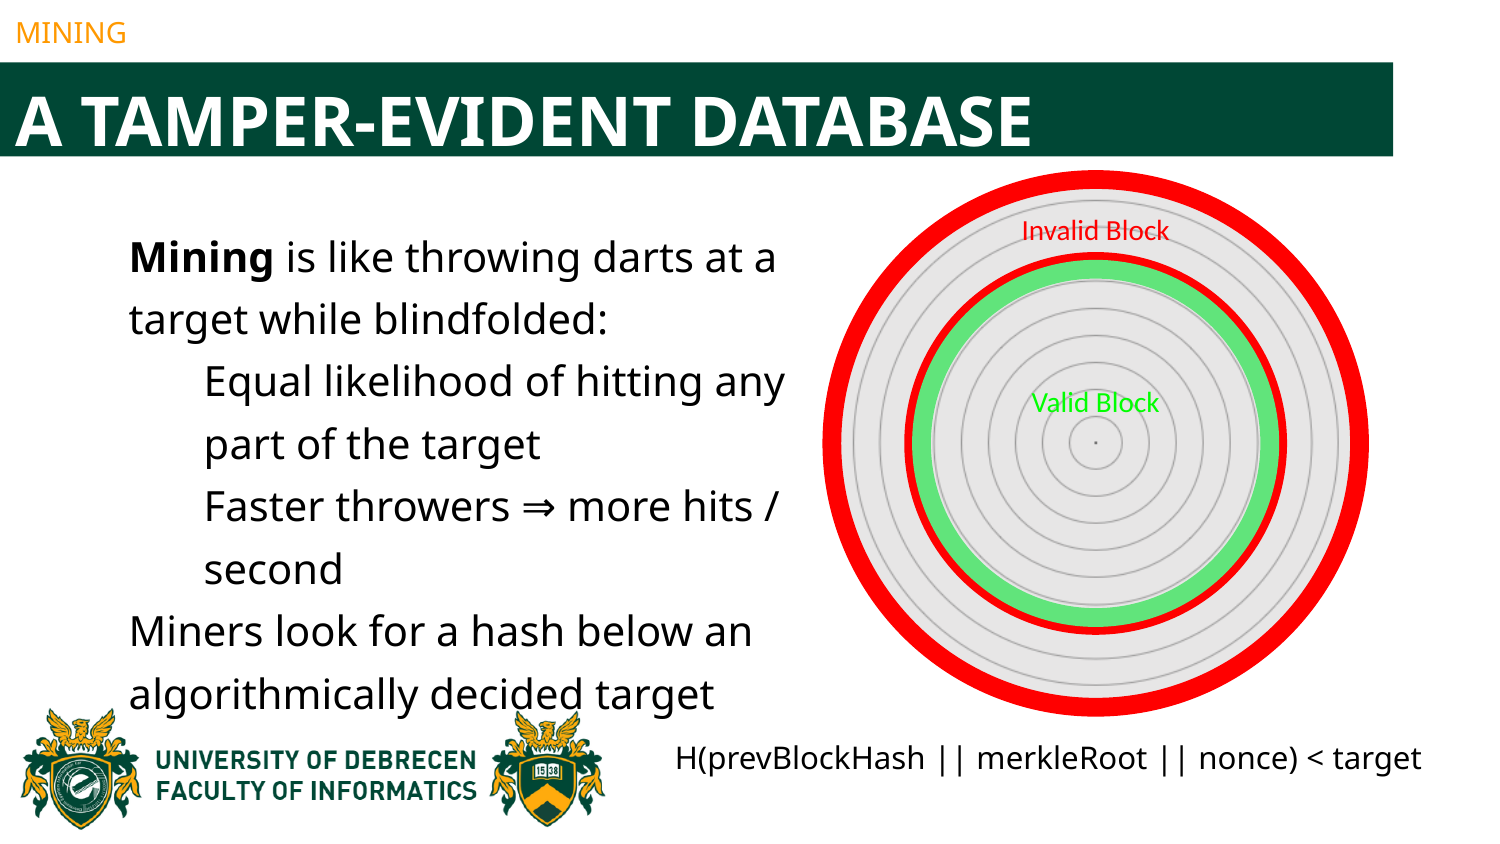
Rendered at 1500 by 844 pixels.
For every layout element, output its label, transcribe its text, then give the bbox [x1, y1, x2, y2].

title MINING [0, 3, 1394, 68]
picture [0, 0, 1500, 844]
title A TAMPER-EVIDENT DATABASE [0, 68, 1394, 157]
text_box Mining is like throwing darts at a target while blindfolded: Equal likelihood of hitting any part of the target Faster throwers ⇒ more hits / second Miners look for a hash below an algorithmically decided target [53, 217, 802, 700]
text_box H(prevBlockHash || merkleRoot || nonce) < target [614, 732, 1484, 795]
